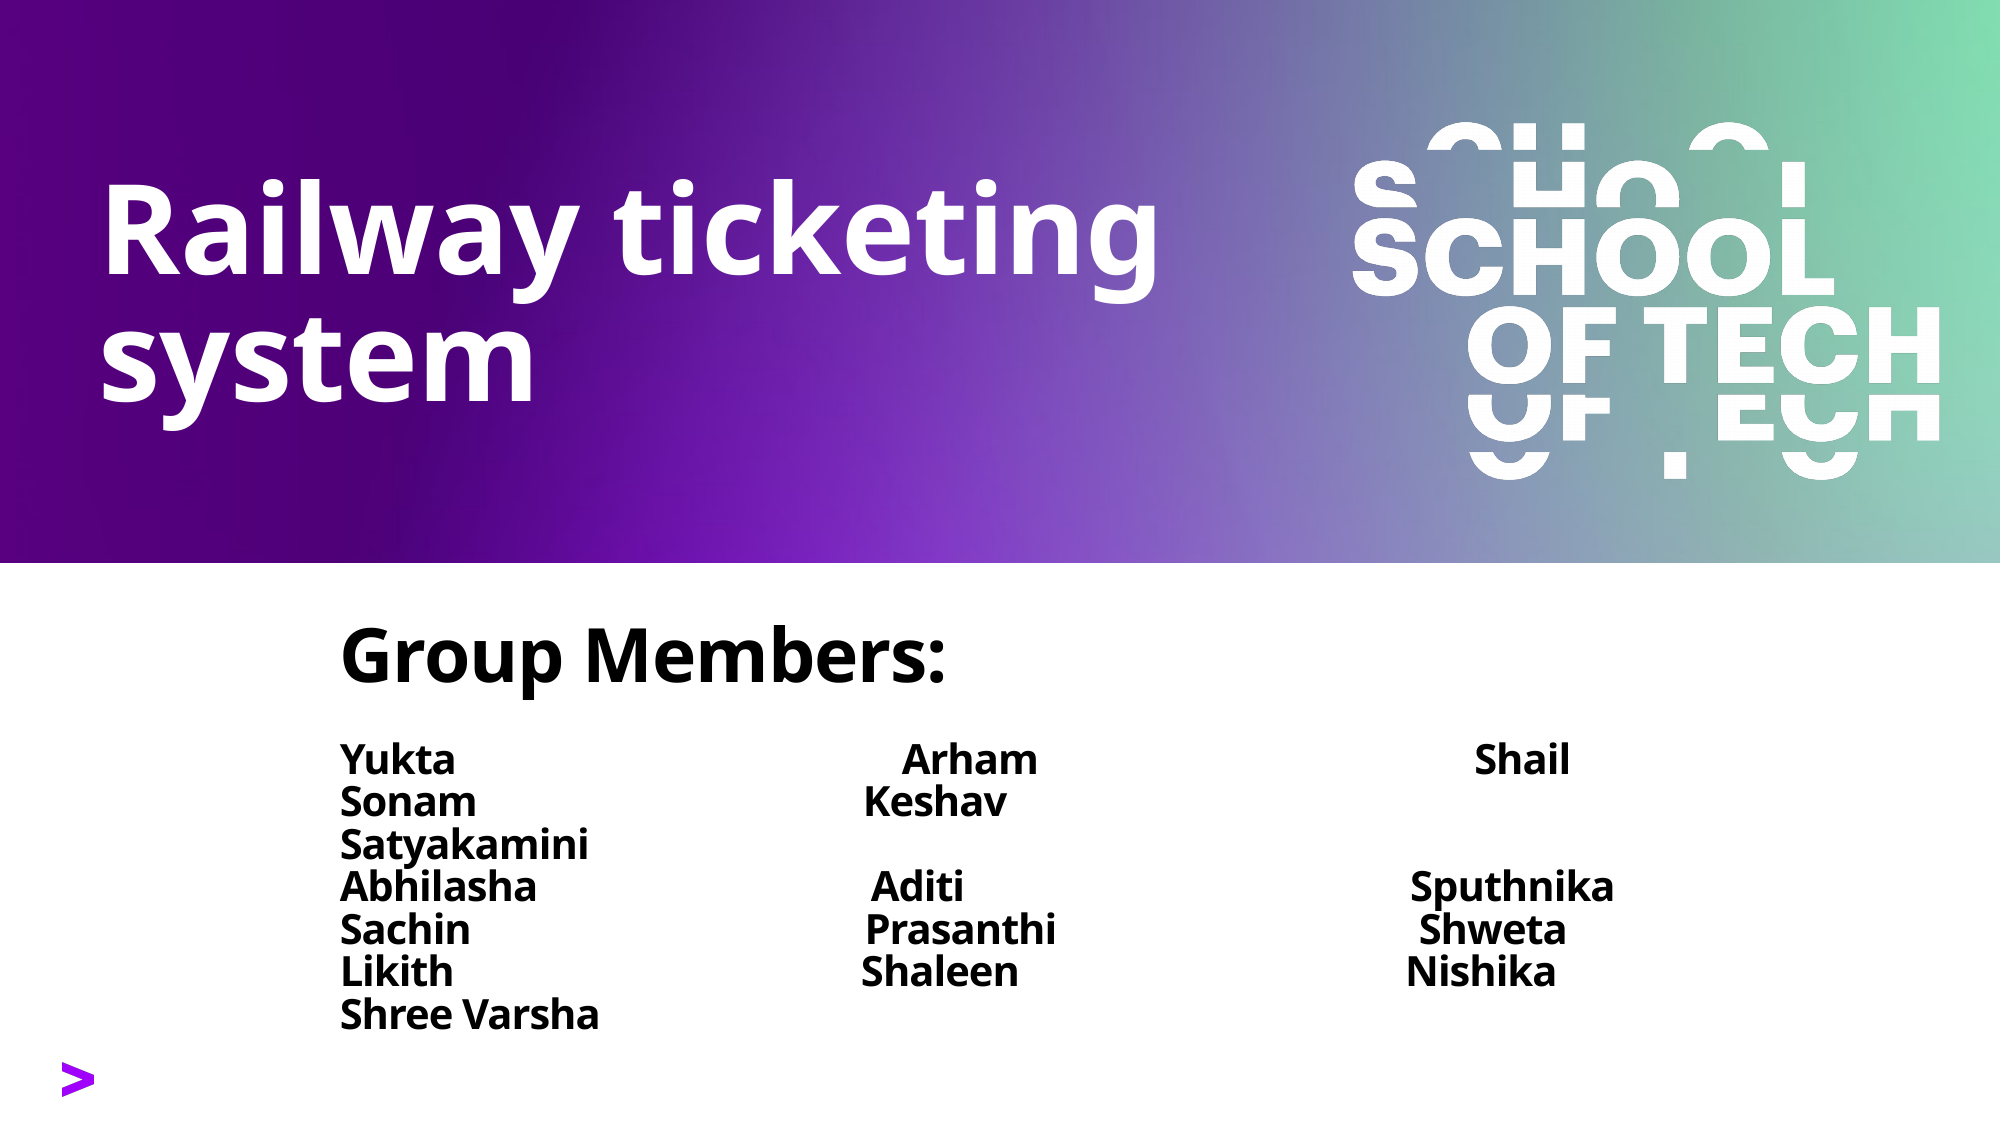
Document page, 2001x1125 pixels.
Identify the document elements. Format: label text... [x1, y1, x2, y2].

text_box Railway ticketing system [98, 121, 1206, 479]
picture [62, 1062, 94, 1097]
text_box Group Members: Yukta Arham Shail Sonam Keshav Satyakamini Abhilasha Aditi Sputhnika Sachin Prasanthi Shweta Likith Shaleen Nishika Shree Varsha [339, 621, 1661, 1088]
picture [0, 0, 2000, 563]
